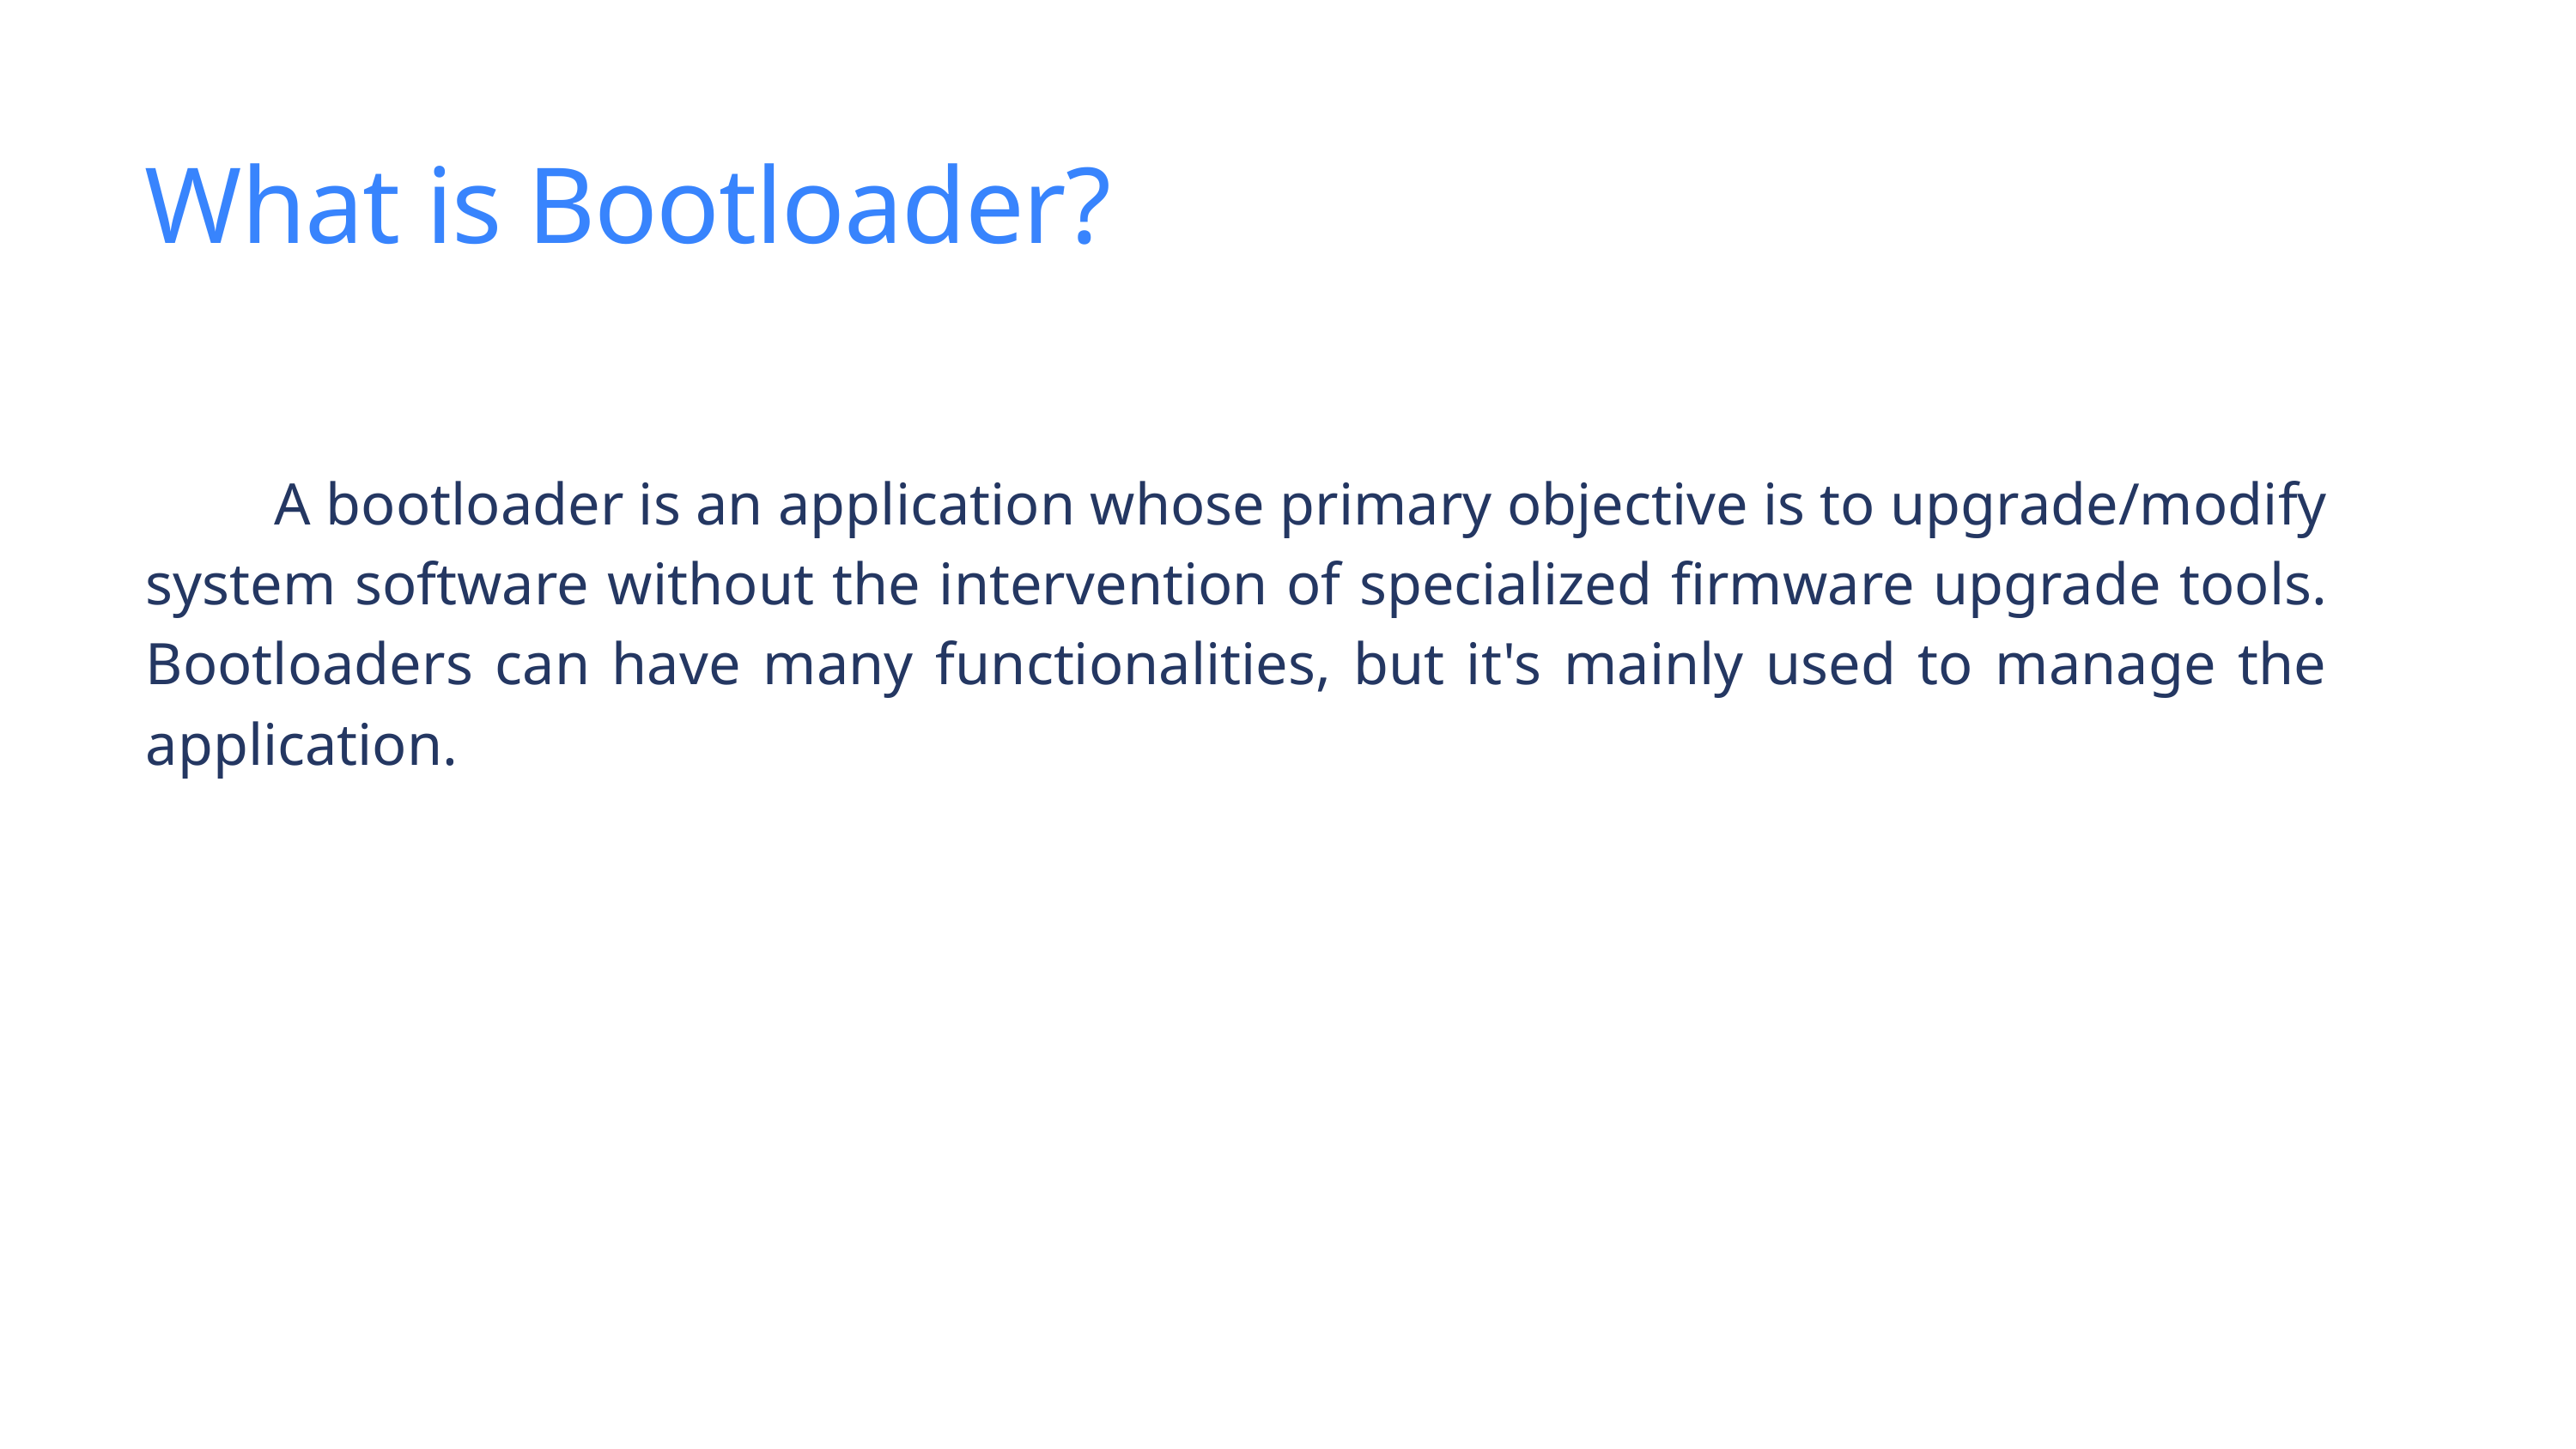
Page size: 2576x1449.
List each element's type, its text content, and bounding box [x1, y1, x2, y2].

text_box What is Bootloader? [144, 149, 1754, 265]
text_box A bootloader is an application whose primary objective is to upgrade/modify system software without the intervention of specialized firmware upgrade tools. Bootloaders can have many functionalities, but it's mainly used to manage the application. [145, 456, 2330, 777]
